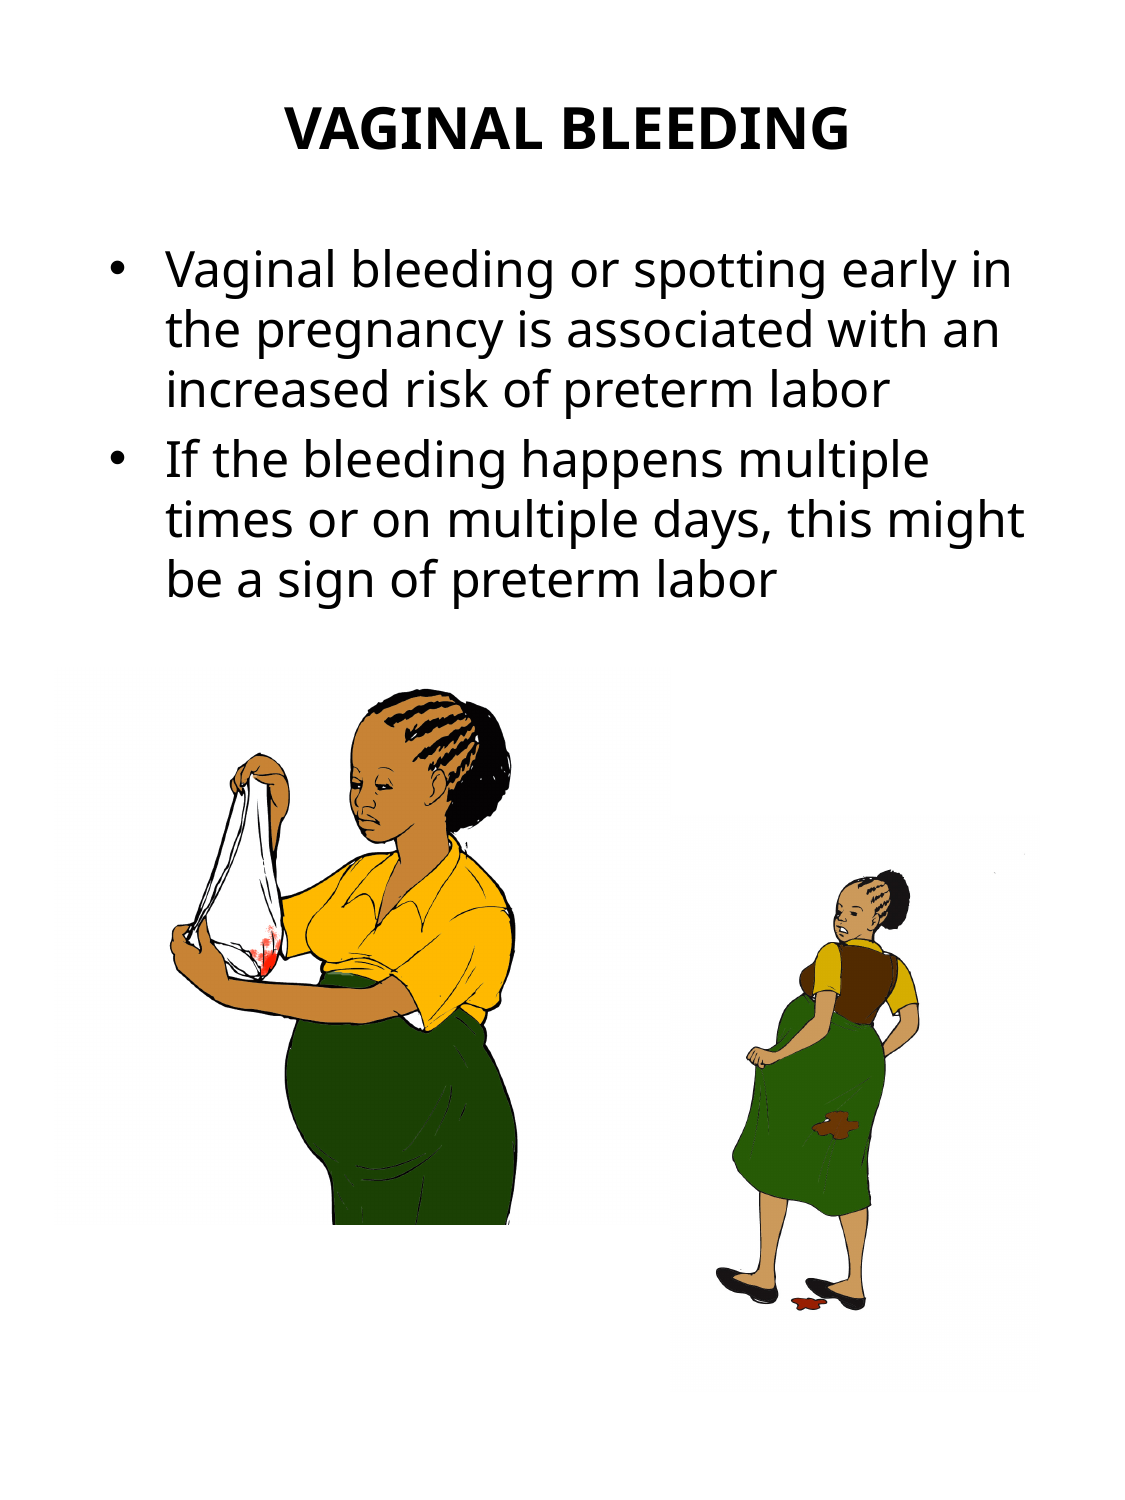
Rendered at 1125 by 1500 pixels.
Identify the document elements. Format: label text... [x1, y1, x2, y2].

picture [54, 667, 1041, 1392]
title Vaginal bleeding [82, 65, 1055, 188]
list Vaginal bleeding or spotting early in the pregnancy is associated with an increased risk of preterm labor If the bleeding happens multiple times or on multiple days, this might be a sign of preterm labor [93, 230, 1055, 1336]
